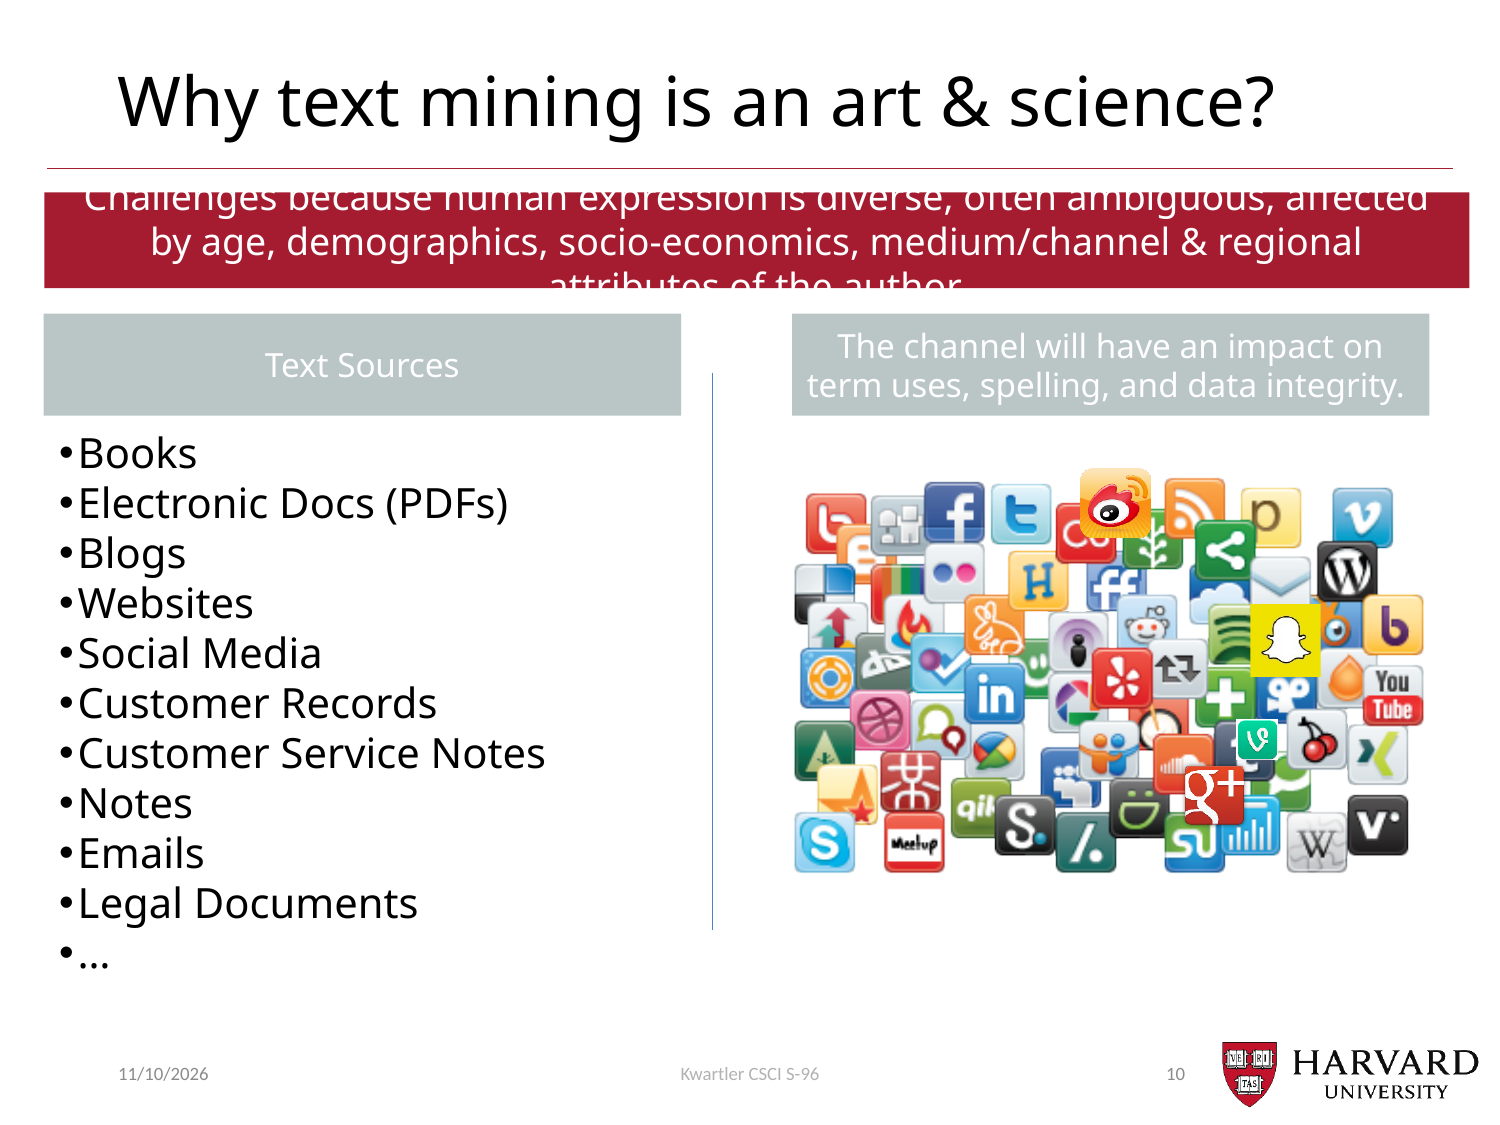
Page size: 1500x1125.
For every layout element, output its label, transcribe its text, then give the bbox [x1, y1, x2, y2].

slide_number 10 [1059, 1042, 1200, 1103]
text_box Text Sources [43, 313, 682, 416]
text_box Challenges because human expression is diverse, often ambiguous, affected by age, demographics, socio-economics, medium/channel & regional attributes of the author. [44, 192, 1470, 289]
picture [1200, 1024, 1500, 1125]
title Why text mining is an art & science? [103, 59, 1397, 157]
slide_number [103, 1042, 441, 1103]
text_box Books Electronic Docs (PDFs) Blogs Websites Social Media Customer Records Customer Service Notes Notes Emails Legal Documents … [44, 419, 753, 985]
footer Kwartler CSCI S-96 [496, 1042, 1004, 1103]
text_box The channel will have an impact on term uses, spelling, and data integrity. [792, 313, 1430, 416]
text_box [789, 444, 1428, 902]
